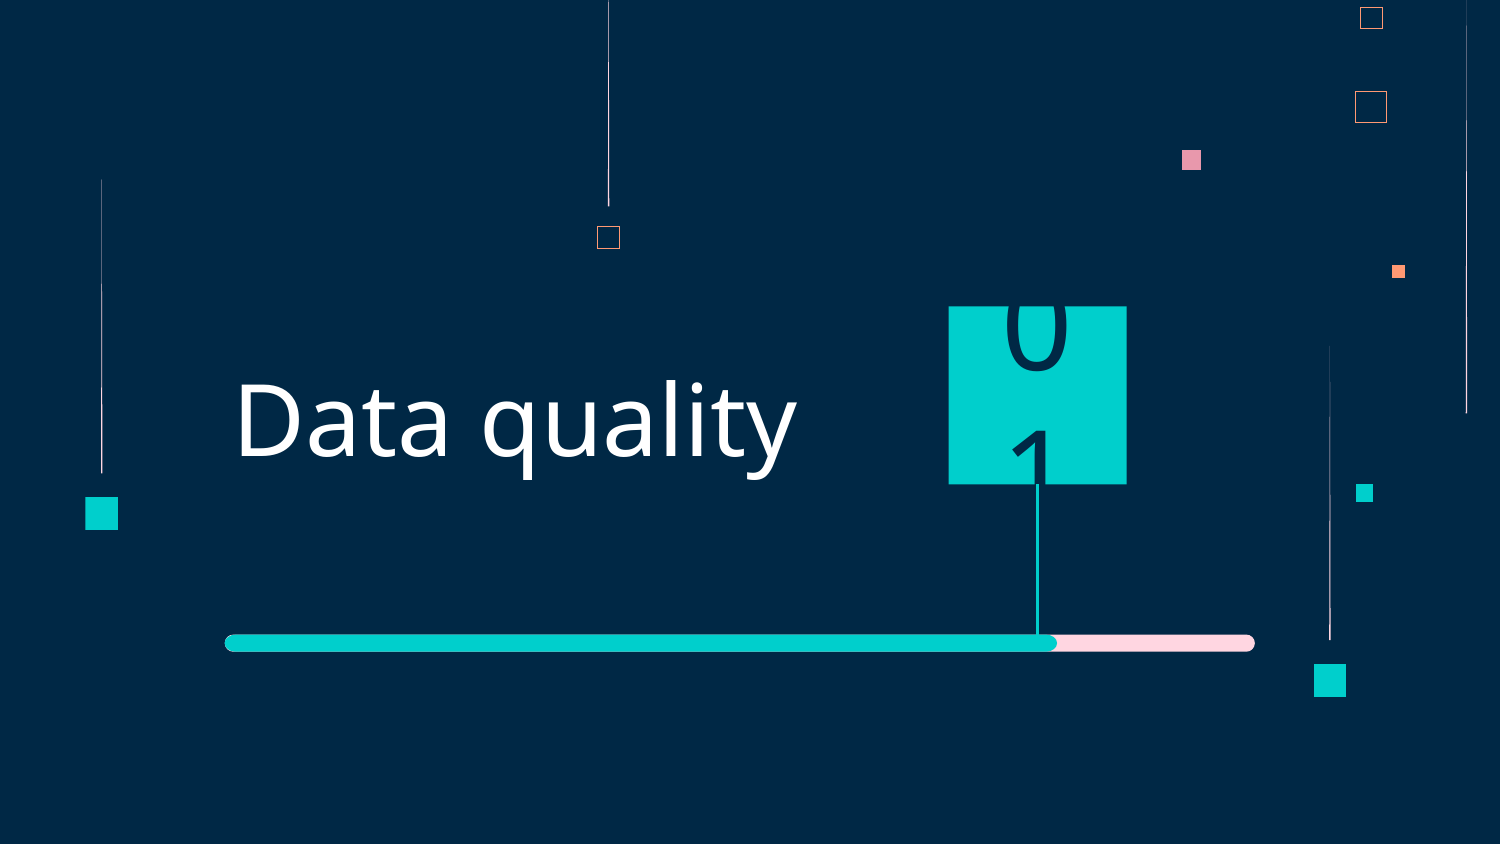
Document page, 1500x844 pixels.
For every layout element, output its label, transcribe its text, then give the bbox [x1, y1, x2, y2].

text_box [1049, 634, 1255, 652]
title 01 [957, 348, 1119, 443]
text_box [224, 634, 1058, 652]
text_box [948, 306, 1127, 485]
title Data quality [188, 354, 869, 492]
